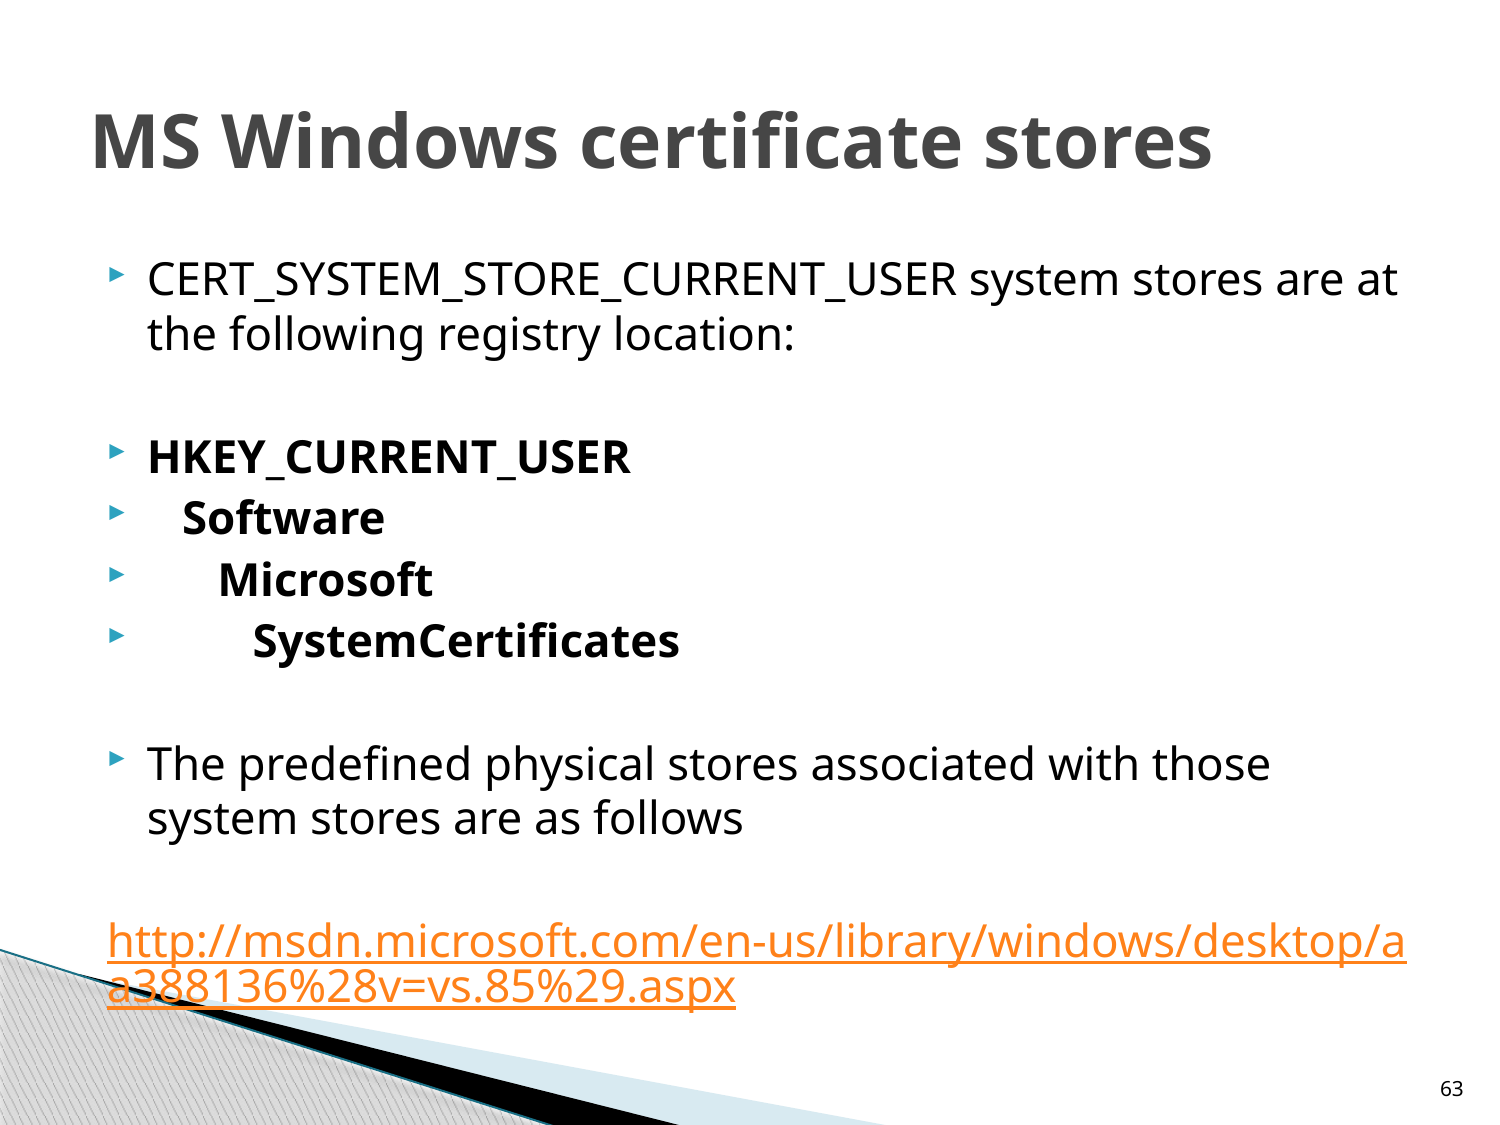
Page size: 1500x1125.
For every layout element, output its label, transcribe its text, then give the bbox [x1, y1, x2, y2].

title MS Windows certificate stores [75, 45, 1425, 233]
list CERT_SYSTEM_STORE_CURRENT_USER system stores are at the following registry location: HKEY_CURRENT_USER Software Microsoft SystemCertificates The predefined physical stores associated with those system stores are as follows http://msdn.microsoft.com/en-us/library/windows/desktop/aa388136%28v=vs.85%29.aspx [75, 243, 1425, 986]
slide_number 63 [1418, 1051, 1479, 1112]
